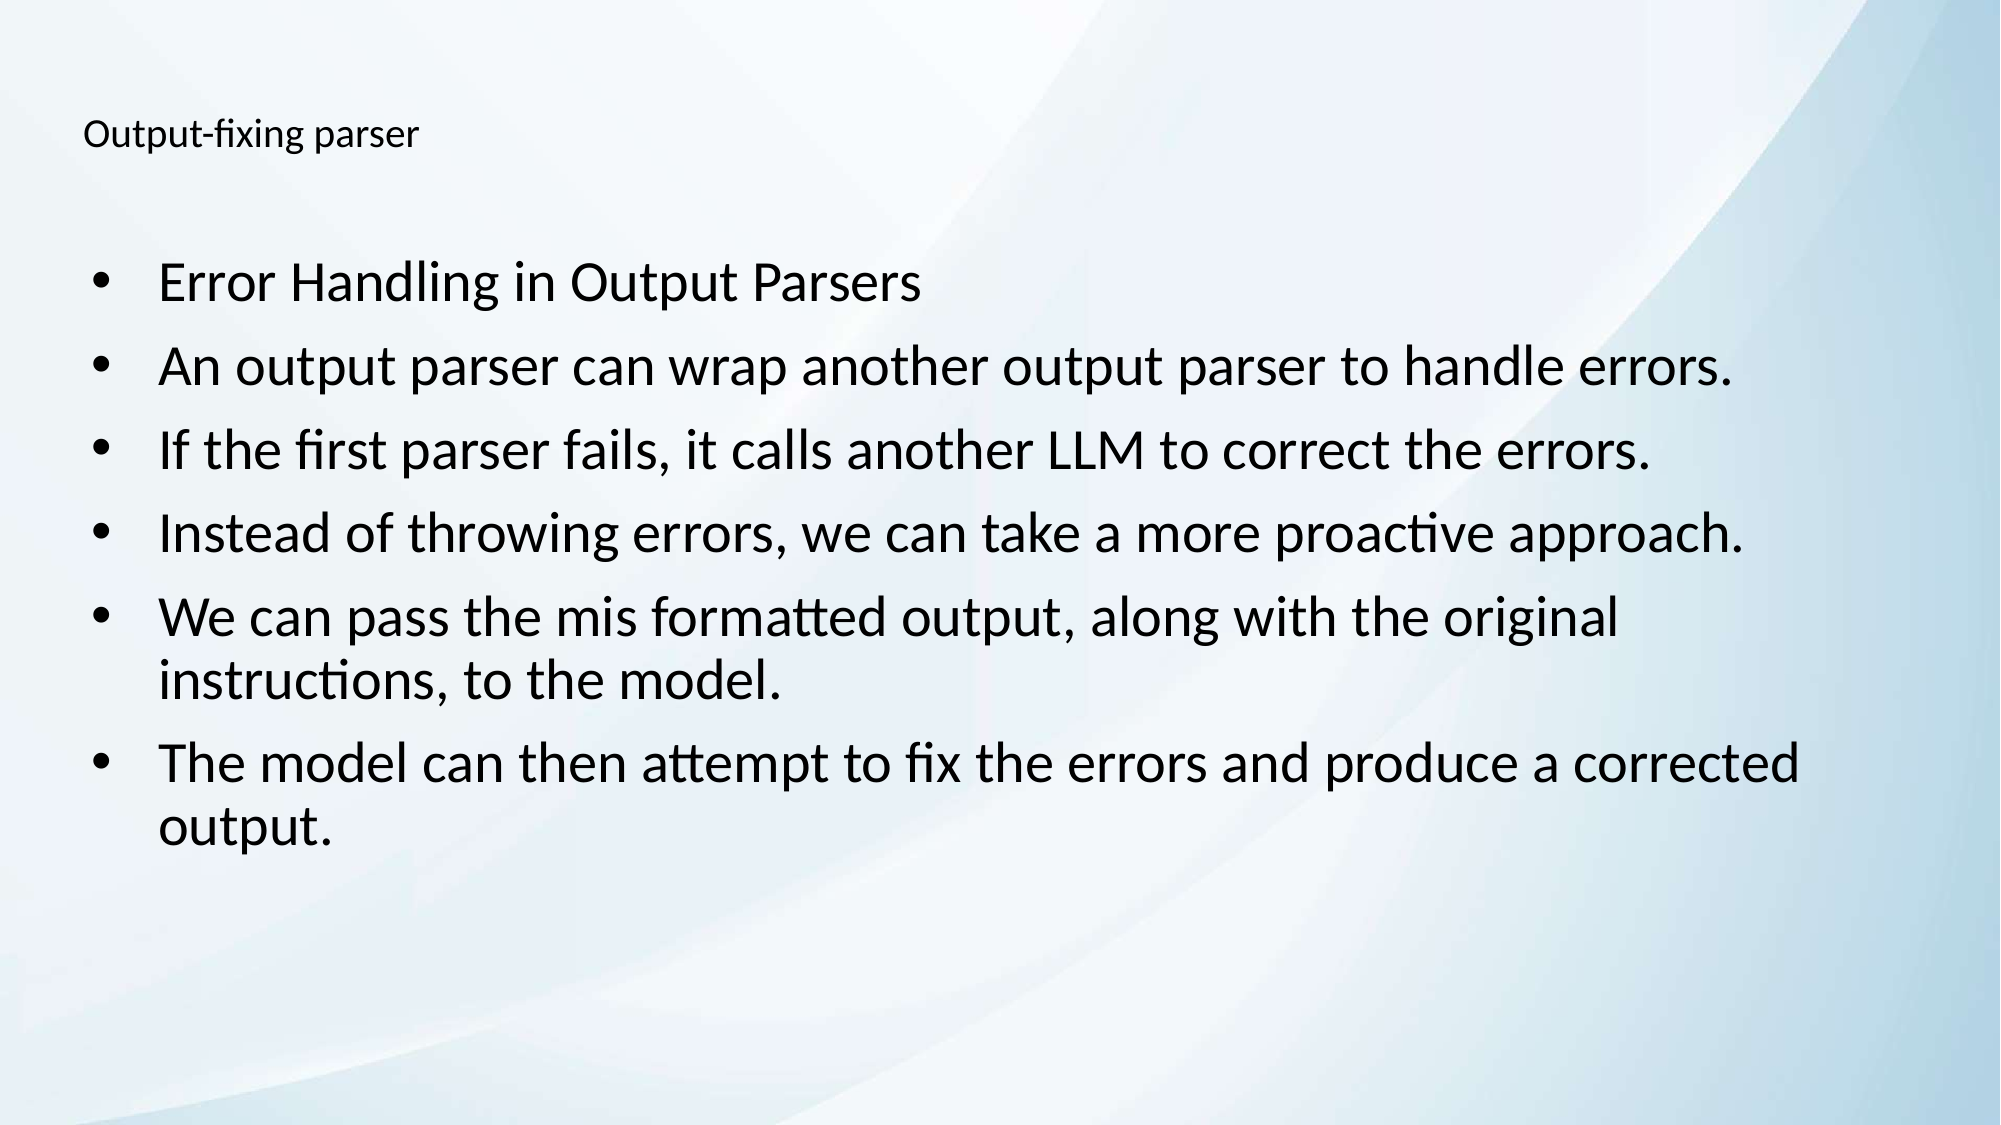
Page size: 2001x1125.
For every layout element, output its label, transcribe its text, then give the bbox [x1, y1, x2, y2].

list Error Handling in Output Parsers An output parser can wrap another output parser to handle errors. If the first parser fails, it calls another LLM to correct the errors. Instead of throwing errors, we can take a more proactive approach. We can pass the mis formatted output, along with the original instructions, to the model. The model can then attempt to fix the errors and produce a corrected output. [68, 244, 1932, 1028]
picture [0, 0, 2000, 1125]
title Output-fixing parser [68, 97, 1932, 223]
